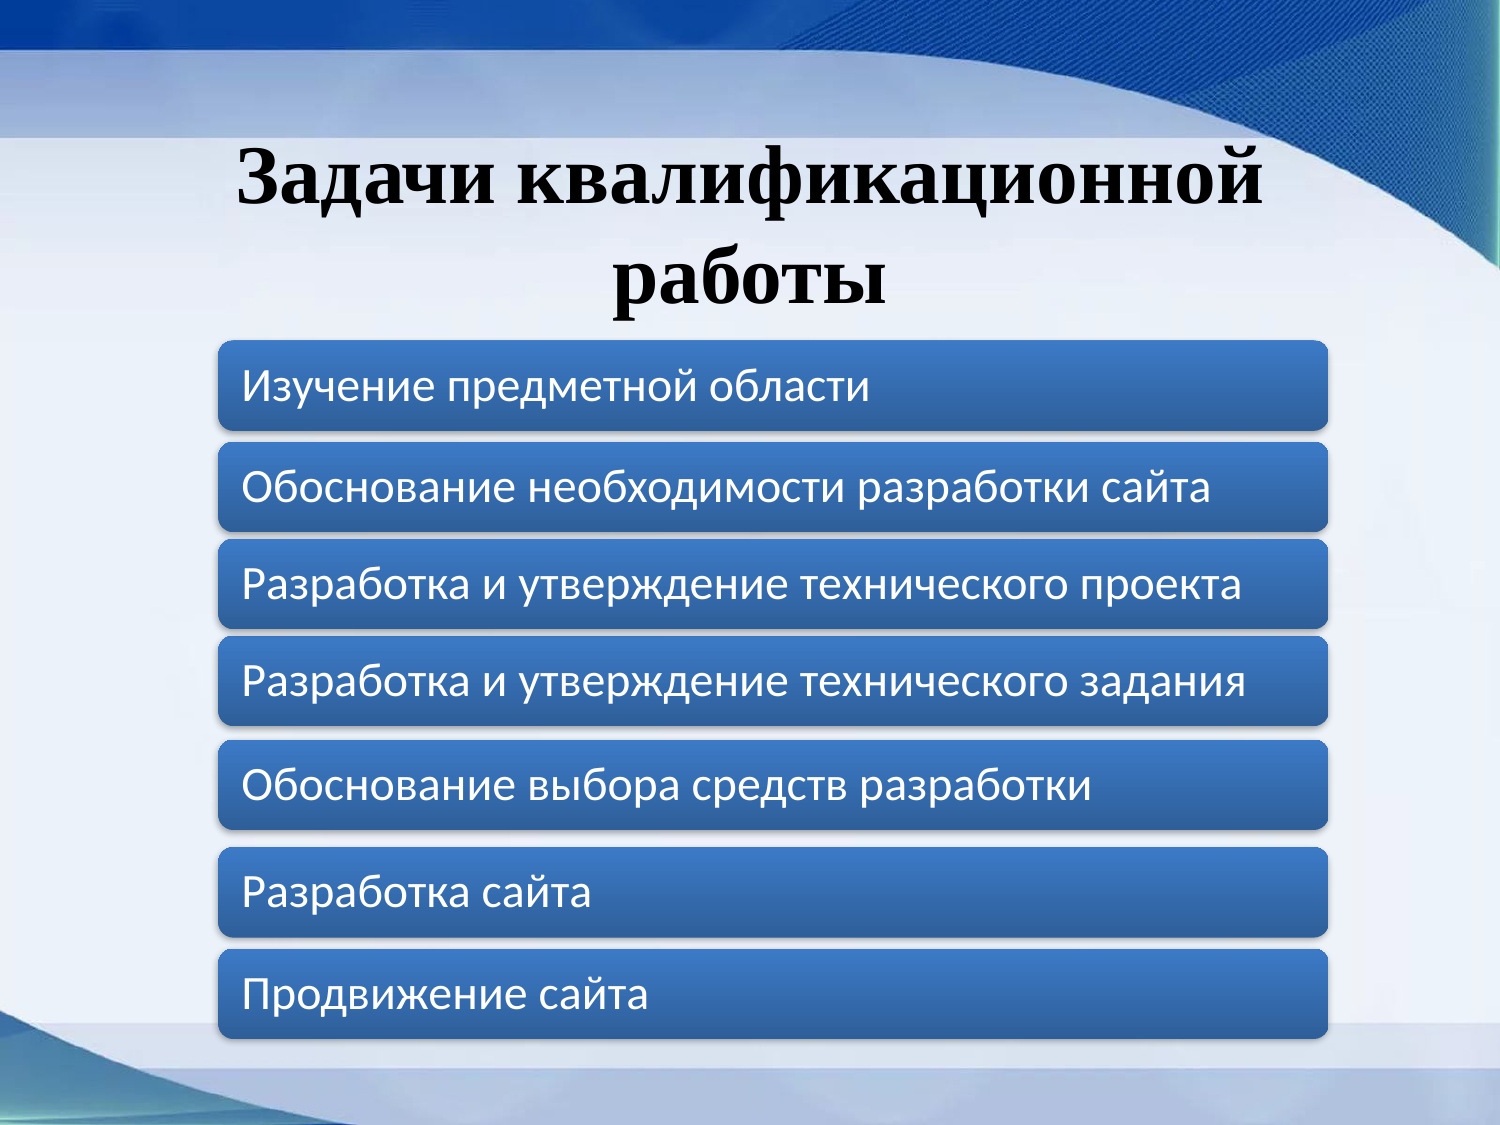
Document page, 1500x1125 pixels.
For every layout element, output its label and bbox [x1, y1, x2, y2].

picture [0, 0, 1500, 1125]
text_box [218, 337, 1329, 1042]
